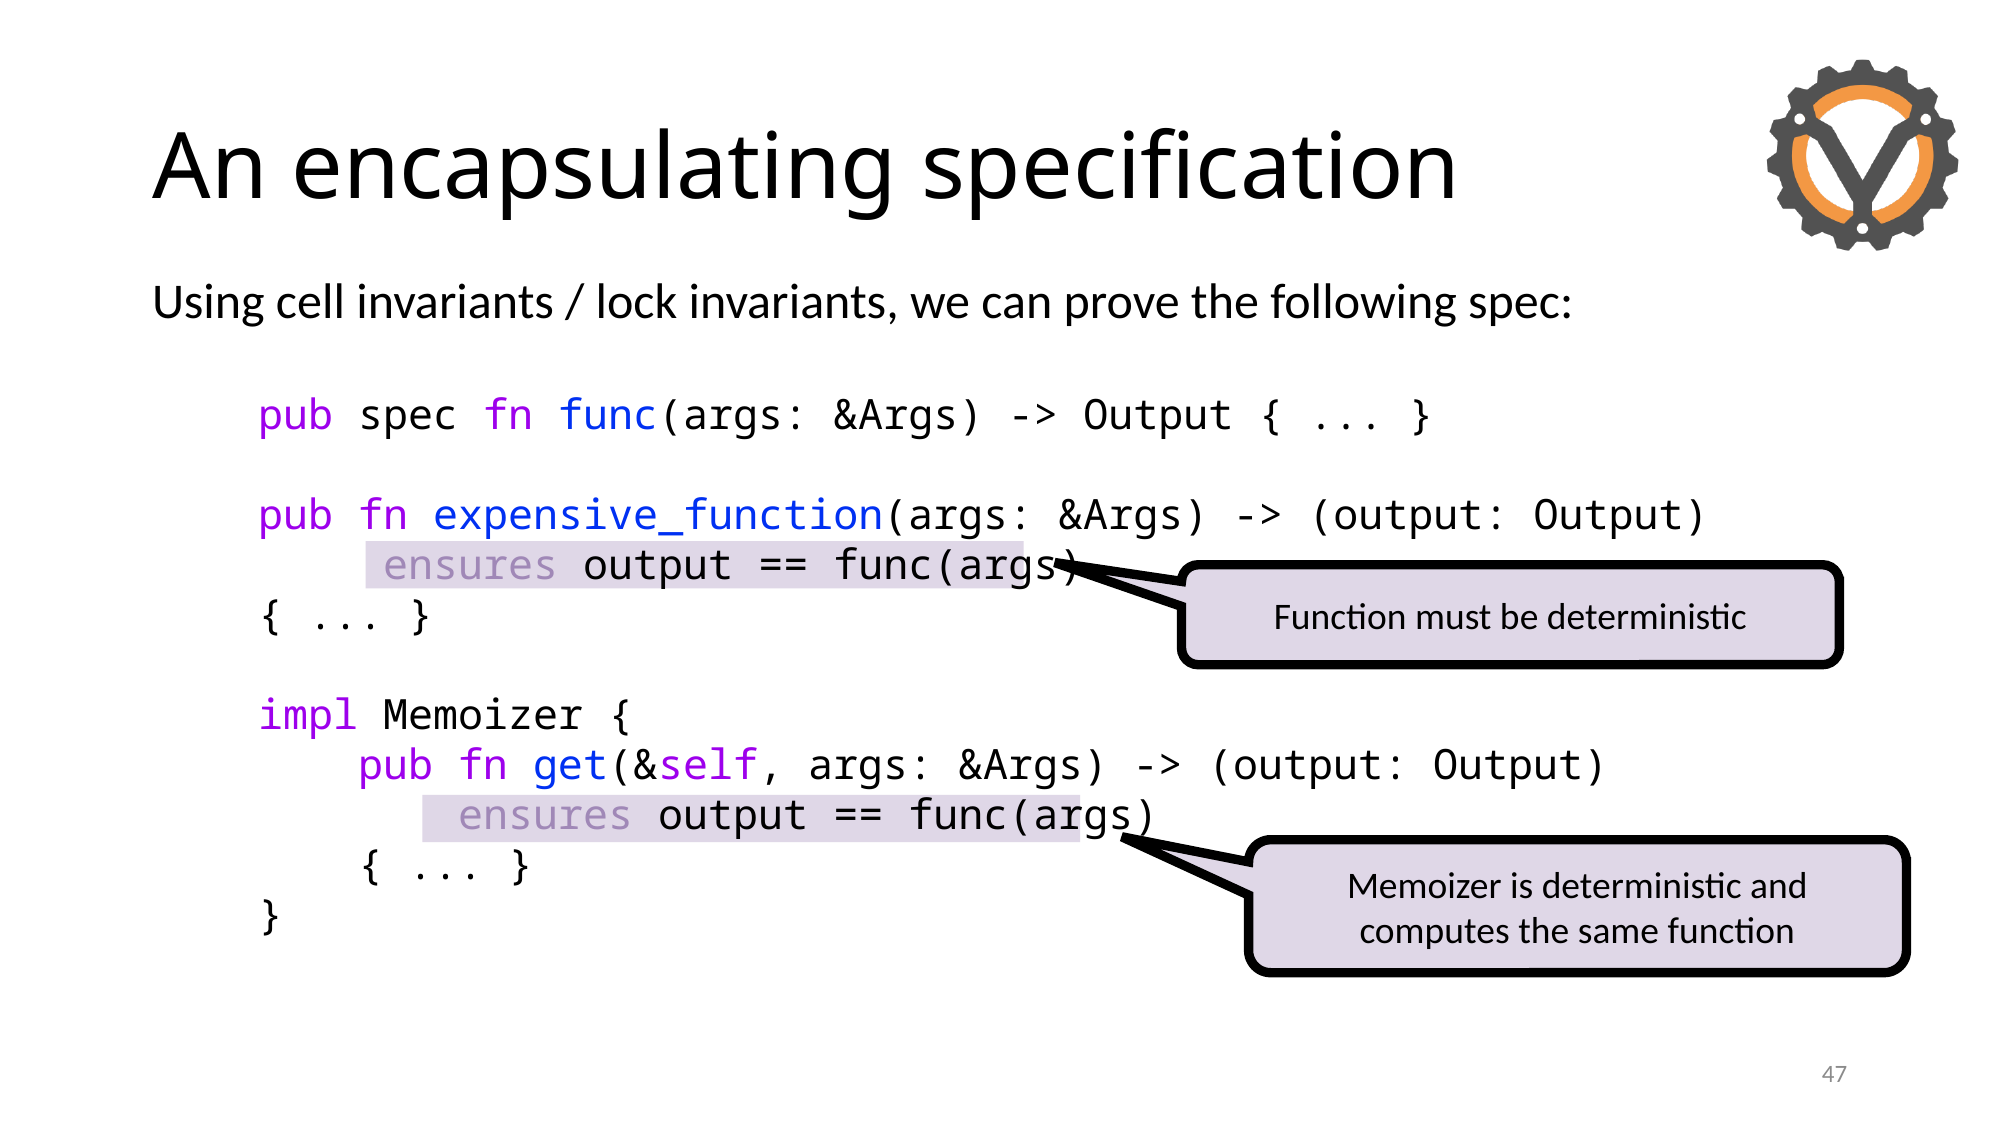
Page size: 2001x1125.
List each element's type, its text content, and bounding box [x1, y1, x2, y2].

text_box pub spec fn func(args: &Args) -> Output { ... } pub fn expensive_function(args: &Args) -> (output: Output) ensures output == func(args) { ... } impl Memoizer { pub fn get(&self, args: &Args) -> (output: Output) ensures output == func(args) { ... } } [243, 380, 1969, 946]
slide_number 47 [1412, 1042, 1863, 1103]
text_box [365, 540, 1840, 665]
picture [1766, 59, 1959, 252]
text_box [422, 794, 1907, 973]
text_box Using cell invariants / lock invariants, we can prove the following spec: [137, 261, 1640, 337]
title An encapsulating specification [137, 59, 1751, 278]
